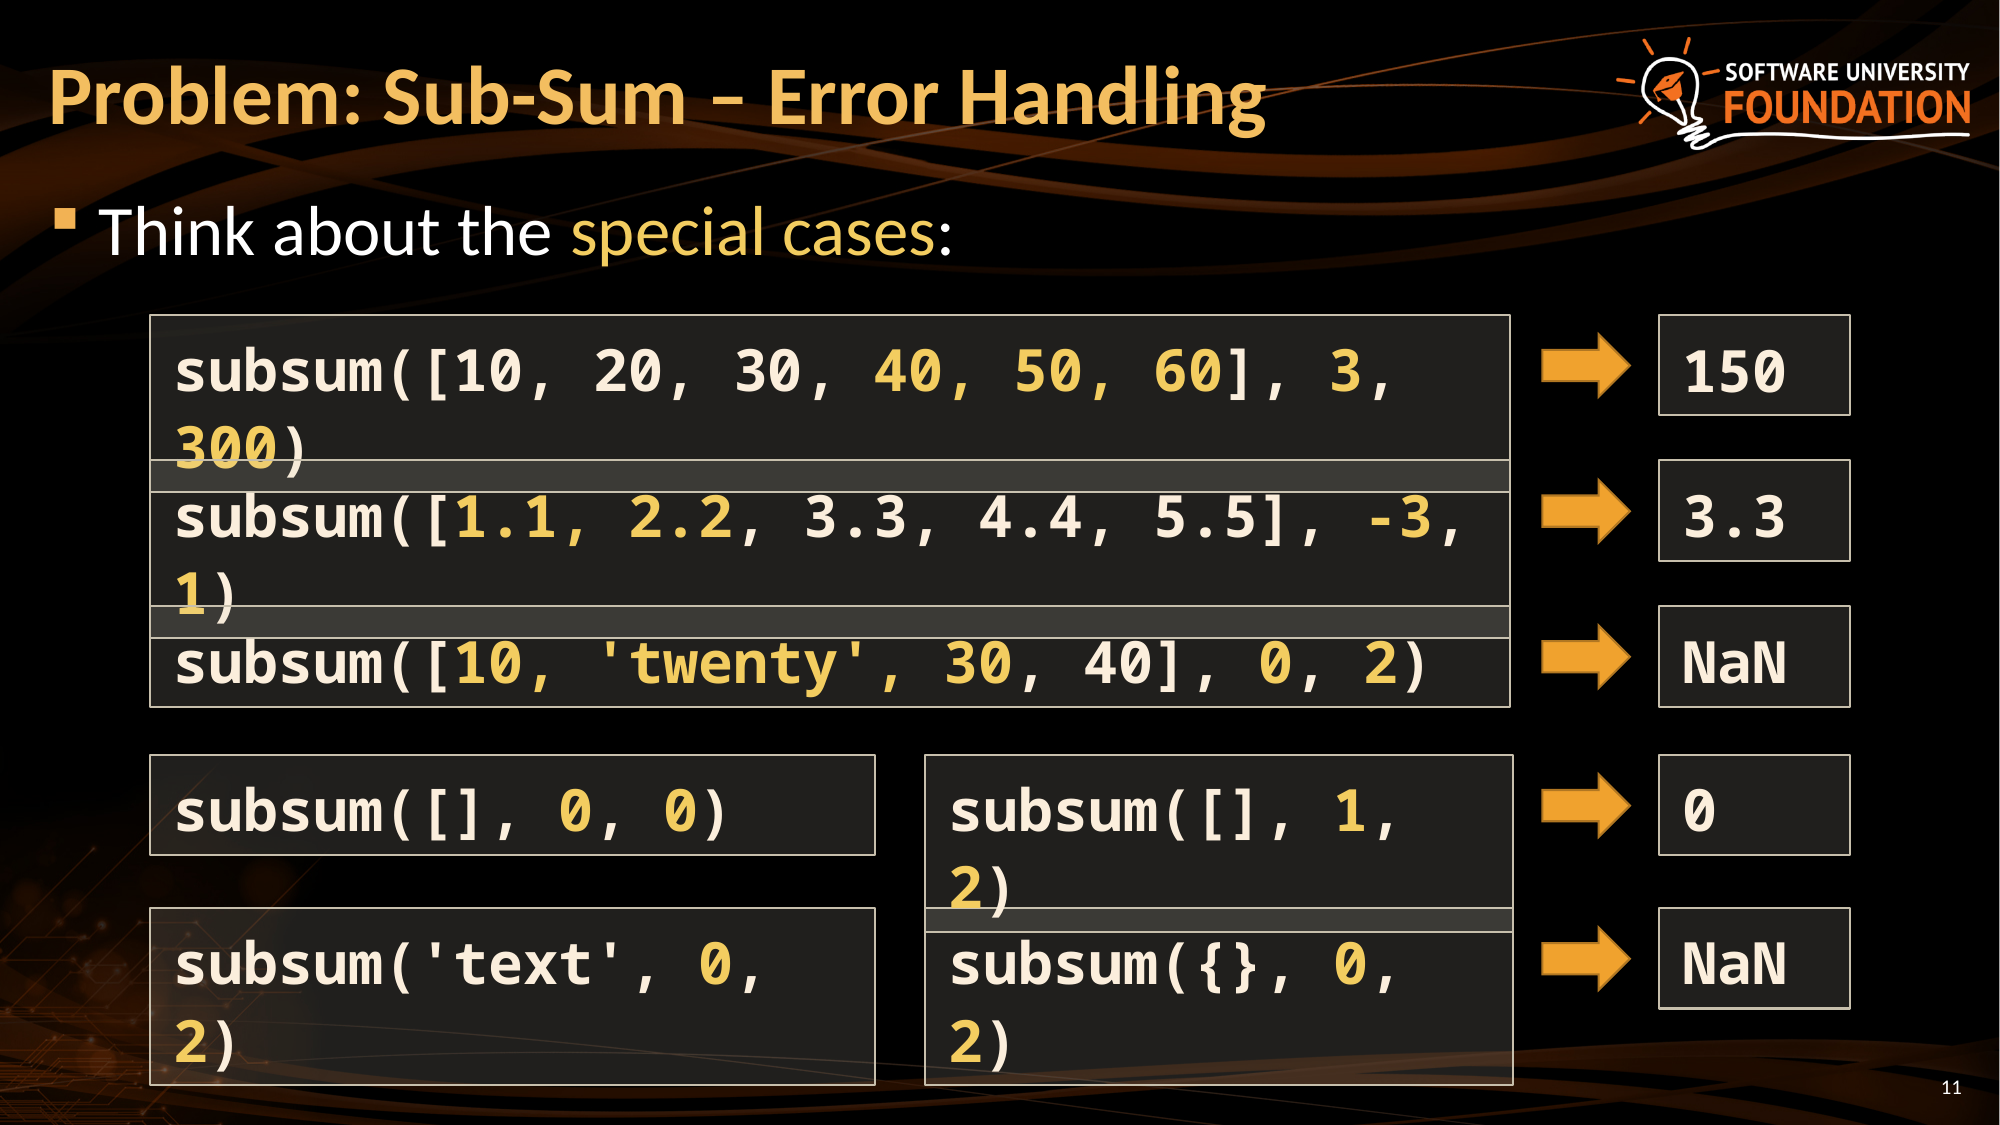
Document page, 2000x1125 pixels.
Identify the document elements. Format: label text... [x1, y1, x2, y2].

text_box 150 [1659, 314, 1850, 416]
text_box NaN [1659, 907, 1850, 1009]
text_box subsum([], 0, 0) [149, 754, 875, 856]
text_box [1541, 771, 1632, 840]
text_box [1541, 924, 1632, 993]
text_box [1541, 331, 1632, 400]
text_box subsum([], 1, 2) [924, 754, 1513, 933]
text_box 3.3 [1659, 460, 1850, 561]
slide_number 11 [1897, 1089, 1968, 1103]
text_box subsum([10, 'twenty', 30, 40], 0, 2) [149, 606, 1510, 707]
title Problem: Sub-Sum – Error Handling [30, 6, 1602, 189]
text_box subsum({}, 0, 2) [924, 933, 1513, 1086]
text_box subsum([10, 20, 30, 40, 50, 60], 3, 300) [149, 314, 1510, 460]
text_box [1541, 623, 1632, 691]
list Think about the special cases: [31, 174, 1968, 1089]
text_box 0 [1659, 754, 1850, 856]
text_box NaN [1659, 606, 1850, 707]
picture [0, 0, 2000, 1125]
text_box subsum('text', 0, 2) [149, 907, 875, 1086]
text_box subsum([1.1, 2.2, 3.3, 4.4, 5.5], -3, 1) [149, 460, 1510, 606]
text_box [1541, 477, 1632, 545]
